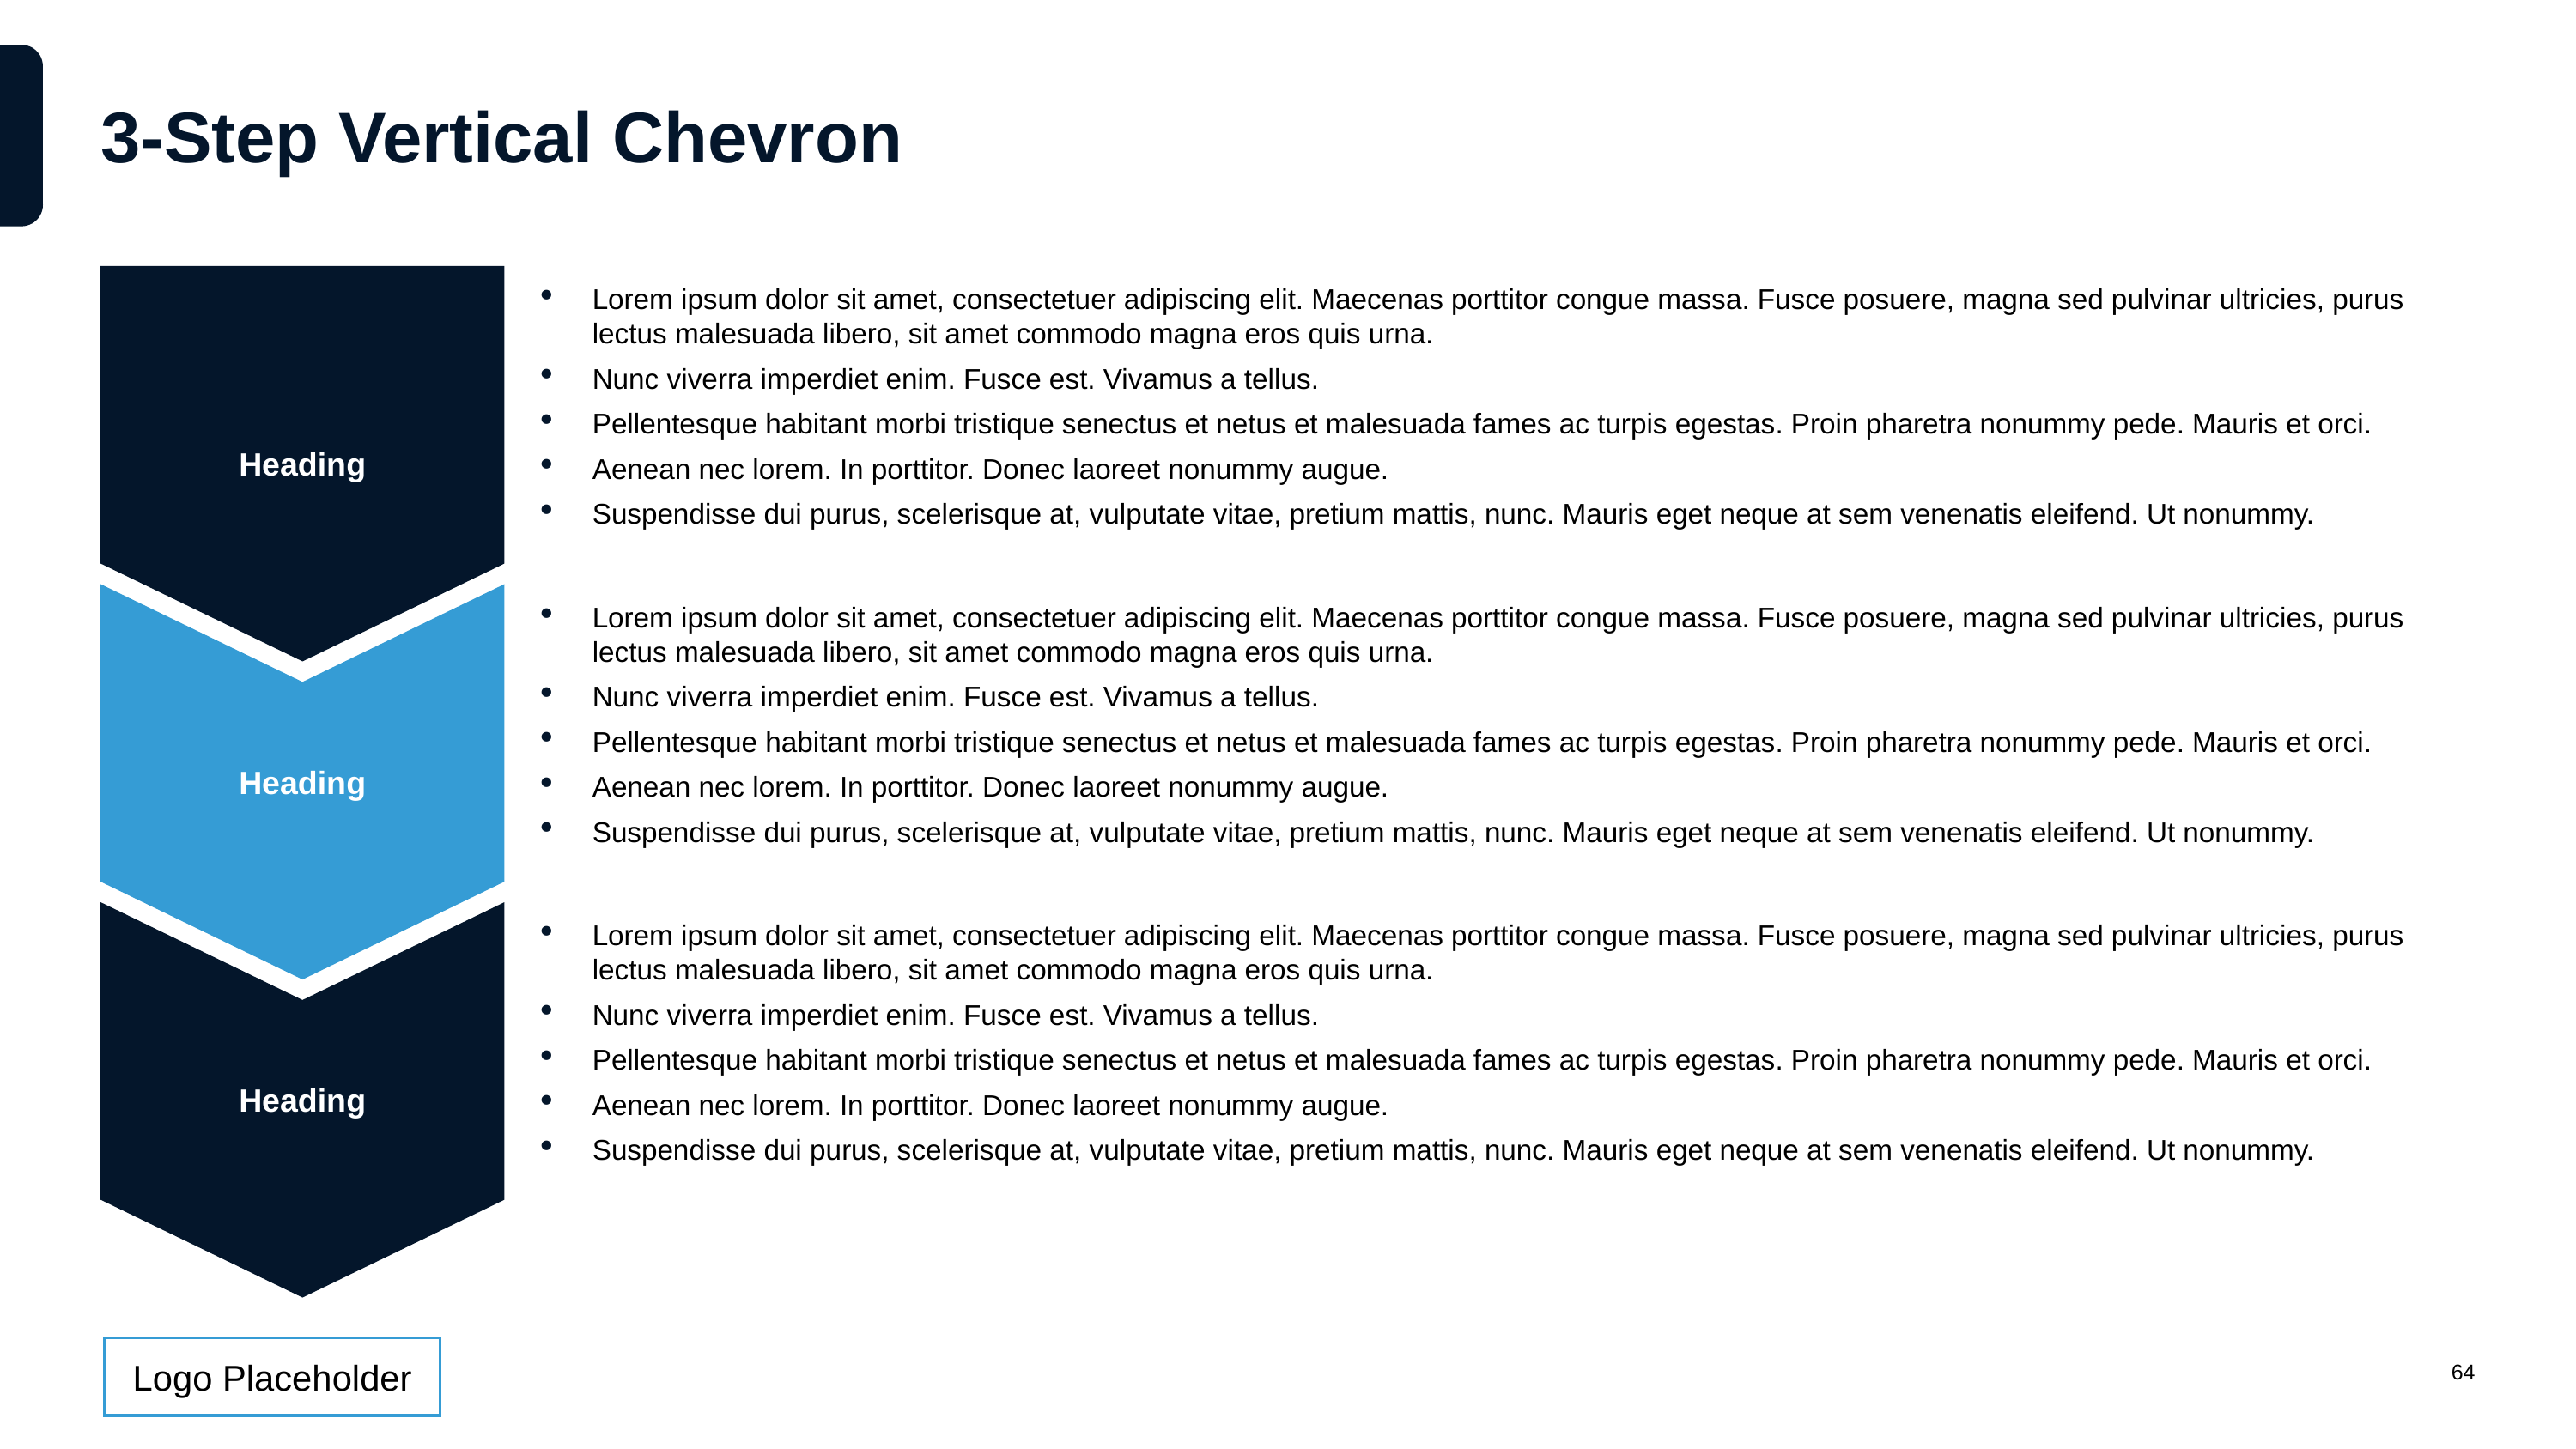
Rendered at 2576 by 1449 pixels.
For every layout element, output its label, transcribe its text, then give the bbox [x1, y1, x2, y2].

text_box Lorem ipsum dolor sit amet, consectetuer adipiscing elit. Maecenas porttitor congue massa. Fusce posuere, magna sed pulvinar ultricies, purus lectus malesuada libero, sit amet commodo magna eros quis urna. Nunc viverra imperdiet enim. Fusce est. Vivamus a tellus. Pellentesque habitant morbi tristique senectus et netus et malesuada fames ac turpis egestas. Proin pharetra nonummy pede. Mauris et orci. Aenean nec lorem. In porttitor. Donec laoreet nonummy augue. Suspendisse dui purus, scelerisque at, vulputate vitae, pretium mattis, nunc. Mauris eget neque at sem venenatis eleifend. Ut nonummy. [527, 264, 2476, 562]
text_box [100, 901, 505, 1299]
title 3-Step Vertical Chevron [100, 45, 2476, 223]
text_box Lorem ipsum dolor sit amet, consectetuer adipiscing elit. Maecenas porttitor congue massa. Fusce posuere, magna sed pulvinar ultricies, purus lectus malesuada libero, sit amet commodo magna eros quis urna. Nunc viverra imperdiet enim. Fusce est. Vivamus a tellus. Pellentesque habitant morbi tristique senectus et netus et malesuada fames ac turpis egestas. Proin pharetra nonummy pede. Mauris et orci. Aenean nec lorem. In porttitor. Donec laoreet nonummy augue. Suspendisse dui purus, scelerisque at, vulputate vitae, pretium mattis, nunc. Mauris eget neque at sem venenatis eleifend. Ut nonummy. [527, 900, 2476, 1198]
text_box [100, 583, 505, 901]
text_box Lorem ipsum dolor sit amet, consectetuer adipiscing elit. Maecenas porttitor congue massa. Fusce posuere, magna sed pulvinar ultricies, purus lectus malesuada libero, sit amet commodo magna eros quis urna. Nunc viverra imperdiet enim. Fusce est. Vivamus a tellus. Pellentesque habitant morbi tristique senectus et netus et malesuada fames ac turpis egestas. Proin pharetra nonummy pede. Mauris et orci. Aenean nec lorem. In porttitor. Donec laoreet nonummy augue. Suspendisse dui purus, scelerisque at, vulputate vitae, pretium mattis, nunc. Mauris eget neque at sem venenatis eleifend. Ut nonummy. [527, 583, 2476, 881]
slide_number 64 [2362, 1337, 2476, 1404]
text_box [100, 265, 505, 583]
